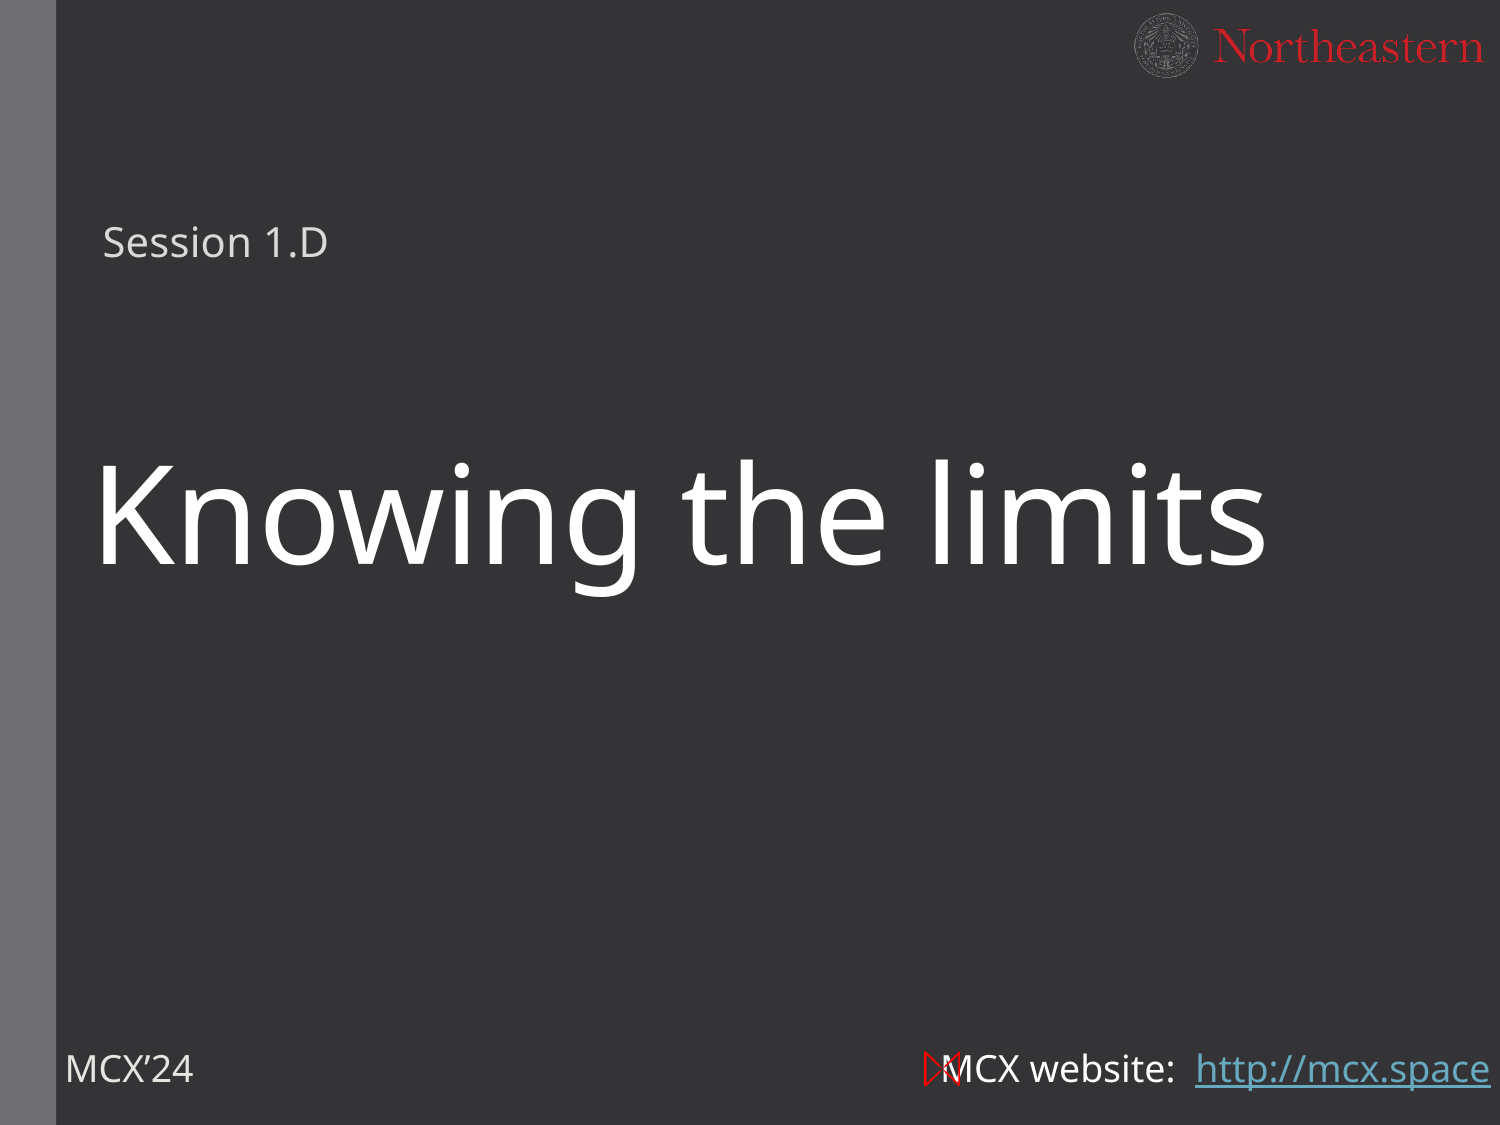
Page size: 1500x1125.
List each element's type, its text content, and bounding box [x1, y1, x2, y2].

text_box MCX’24 [49, 1037, 209, 1098]
subtitle Session 1.D [87, 212, 1247, 338]
title Knowing the limits [75, 187, 1463, 600]
picture [924, 1051, 960, 1086]
text_box MCX website: http://mcx.space [925, 1037, 1500, 1104]
picture [1134, 13, 1485, 79]
